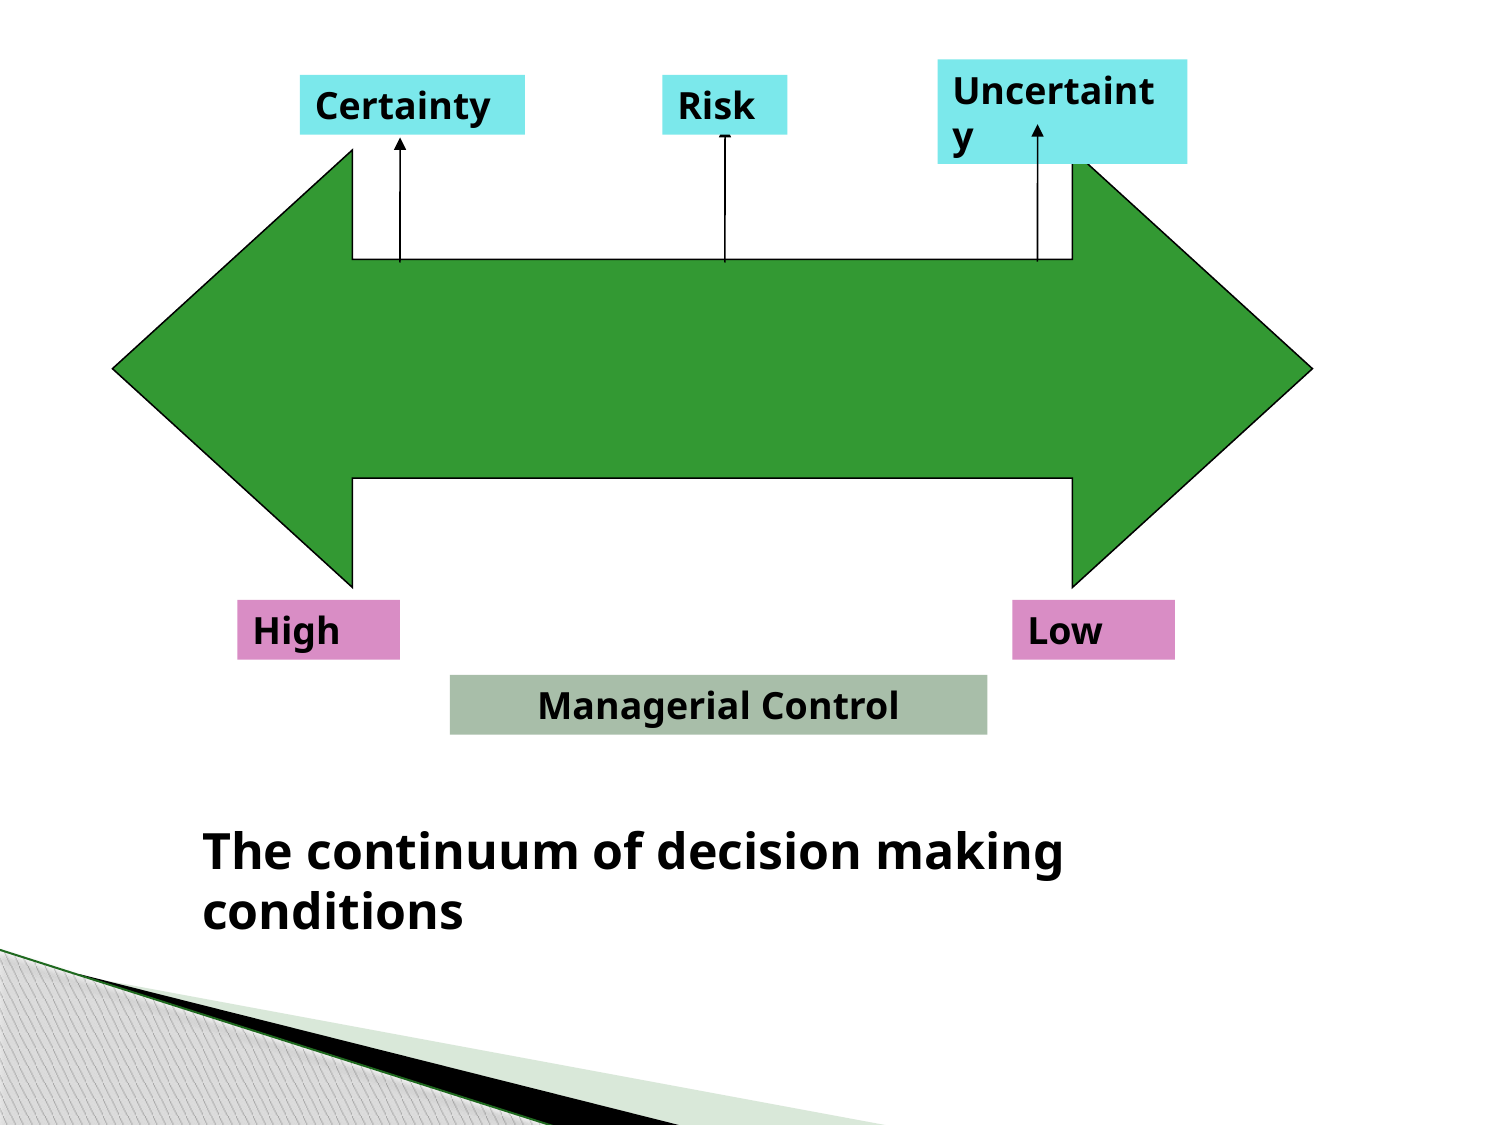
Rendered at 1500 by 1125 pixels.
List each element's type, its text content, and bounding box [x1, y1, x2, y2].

text_box [393, 137, 407, 263]
text_box [1031, 124, 1044, 262]
text_box Uncertainty [937, 59, 1188, 164]
text_box [112, 149, 1313, 588]
text_box Certainty [299, 74, 525, 135]
text_box [718, 135, 732, 263]
text_box Risk [662, 74, 788, 135]
text_box High [237, 599, 400, 660]
text_box Managerial Control [449, 674, 988, 735]
text_box The continuum of decision making conditions [187, 812, 1350, 948]
text_box Low [1012, 599, 1175, 660]
